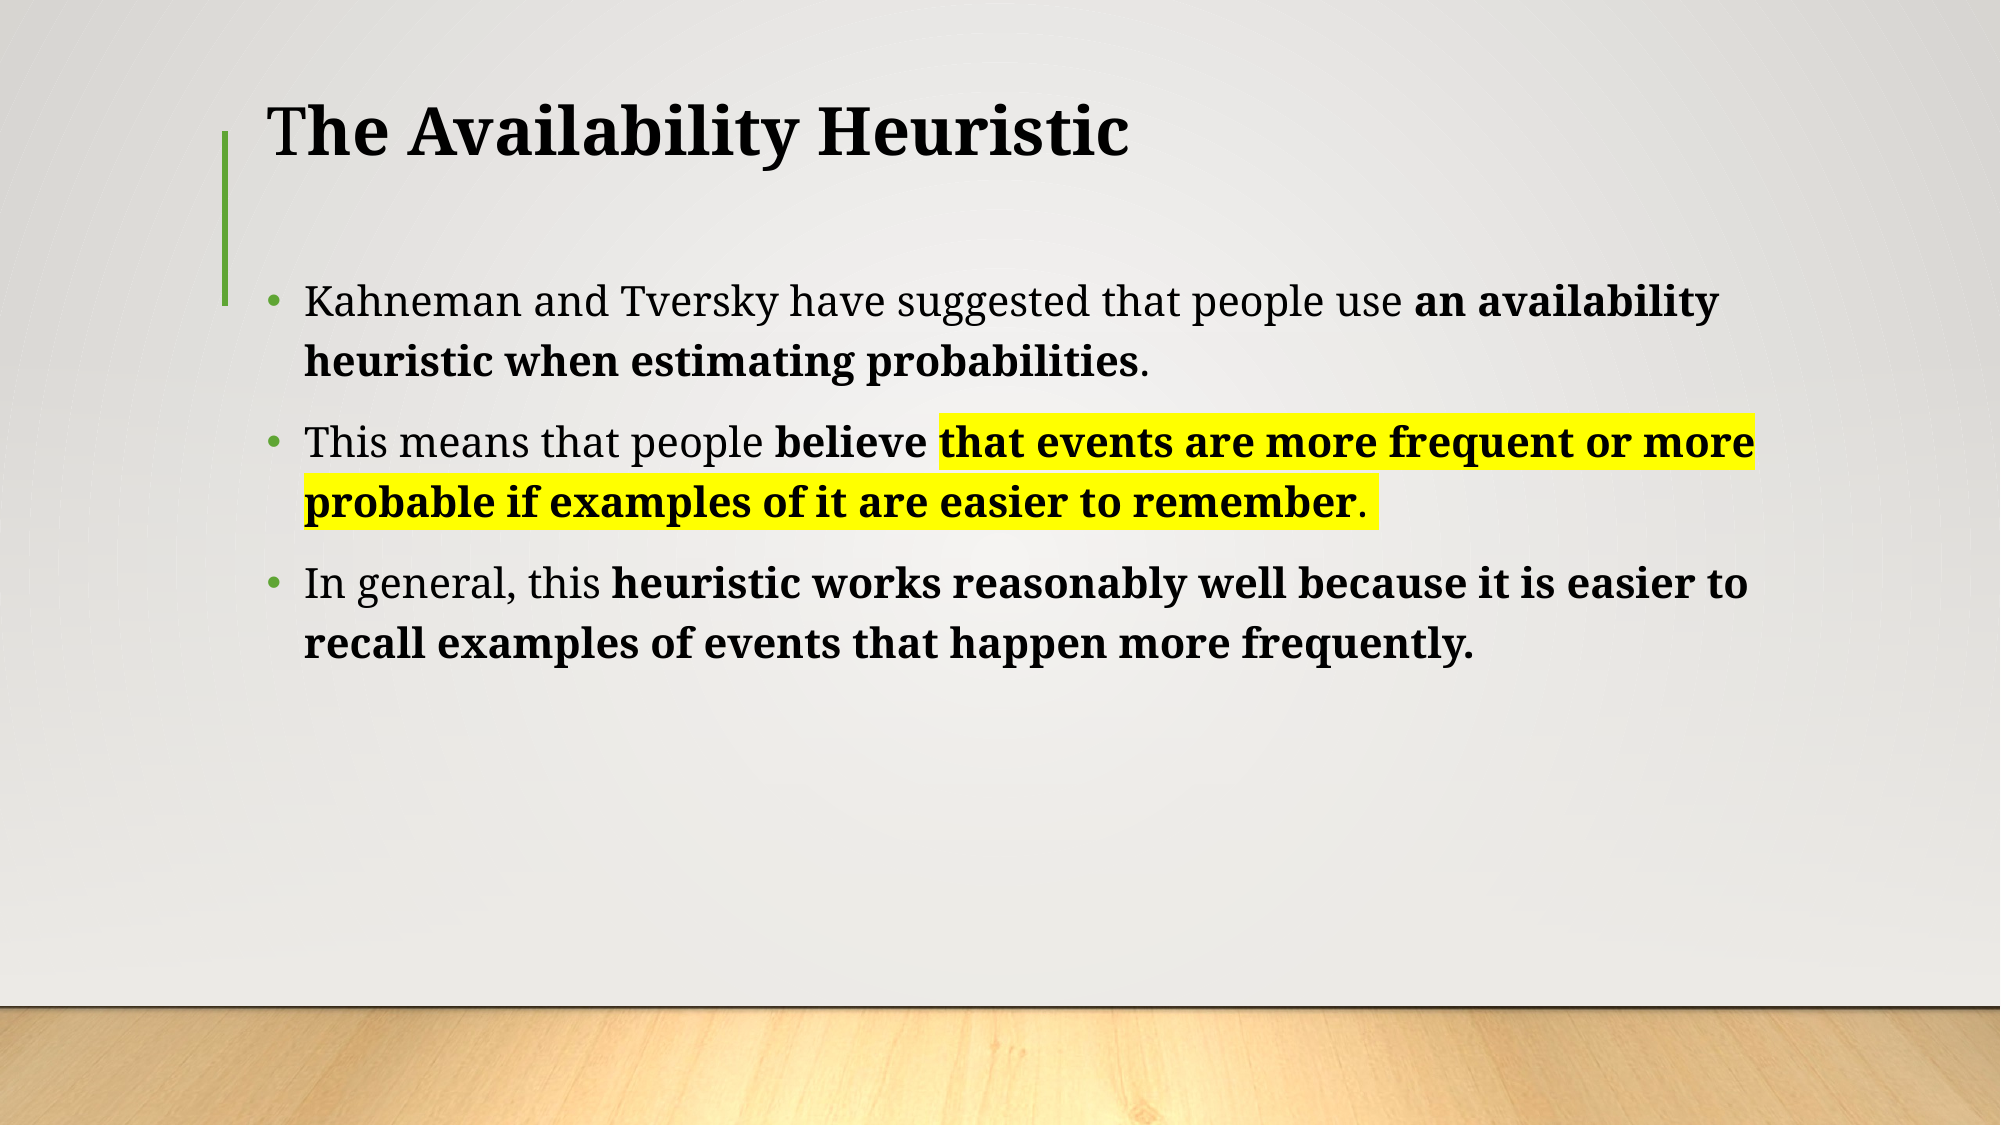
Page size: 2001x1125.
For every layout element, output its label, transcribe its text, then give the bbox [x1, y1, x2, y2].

list Kahneman and Tversky have suggested that people use an availability heuristic when estimating probabilities. This means that people believe that events are more frequent or more probable if examples of it are easier to remember. In general, this heuristic works reasonably well because it is easier to recall examples of events that happen more frequently. [251, 257, 1894, 959]
title The Availability Heuristic [251, 85, 1814, 257]
picture [0, 1006, 2000, 1125]
